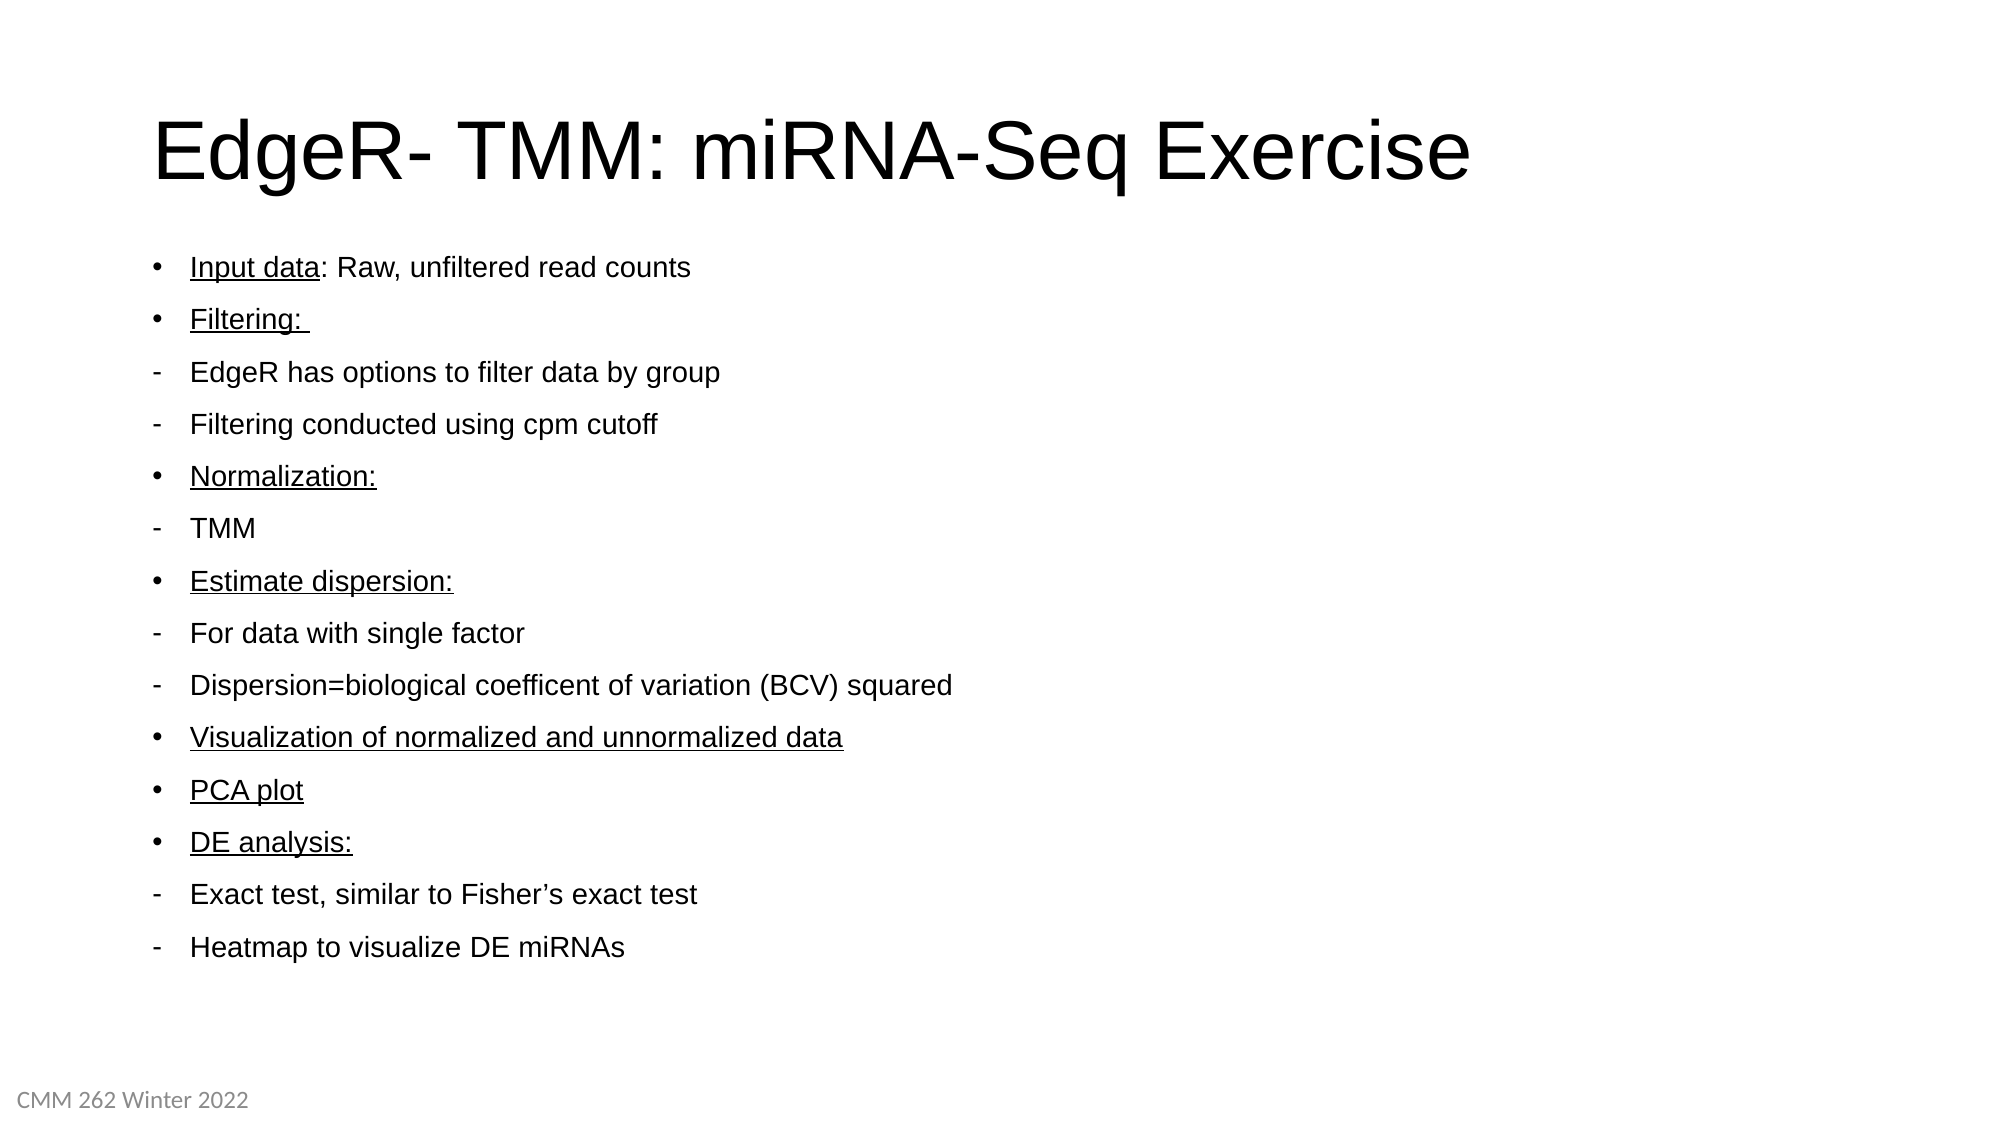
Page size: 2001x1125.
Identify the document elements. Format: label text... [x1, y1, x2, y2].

footer CMM 262 Winter 2022 [1, 1068, 677, 1125]
title EdgeR- TMM: miRNA-Seq Exercise [137, 59, 1863, 244]
list Input data: Raw, unfiltered read counts Filtering: EdgeR has options to filter data by group Filtering conducted using cpm cutoff Normalization: TMM Estimate dispersion: For data with single factor Dispersion=biological coefficent of variation (BCV) squared Visualization of normalized and unnormalized data PCA plot DE analysis: Exact test, similar to Fisher’s exact test Heatmap to visualize DE miRNAs [137, 244, 1863, 1014]
